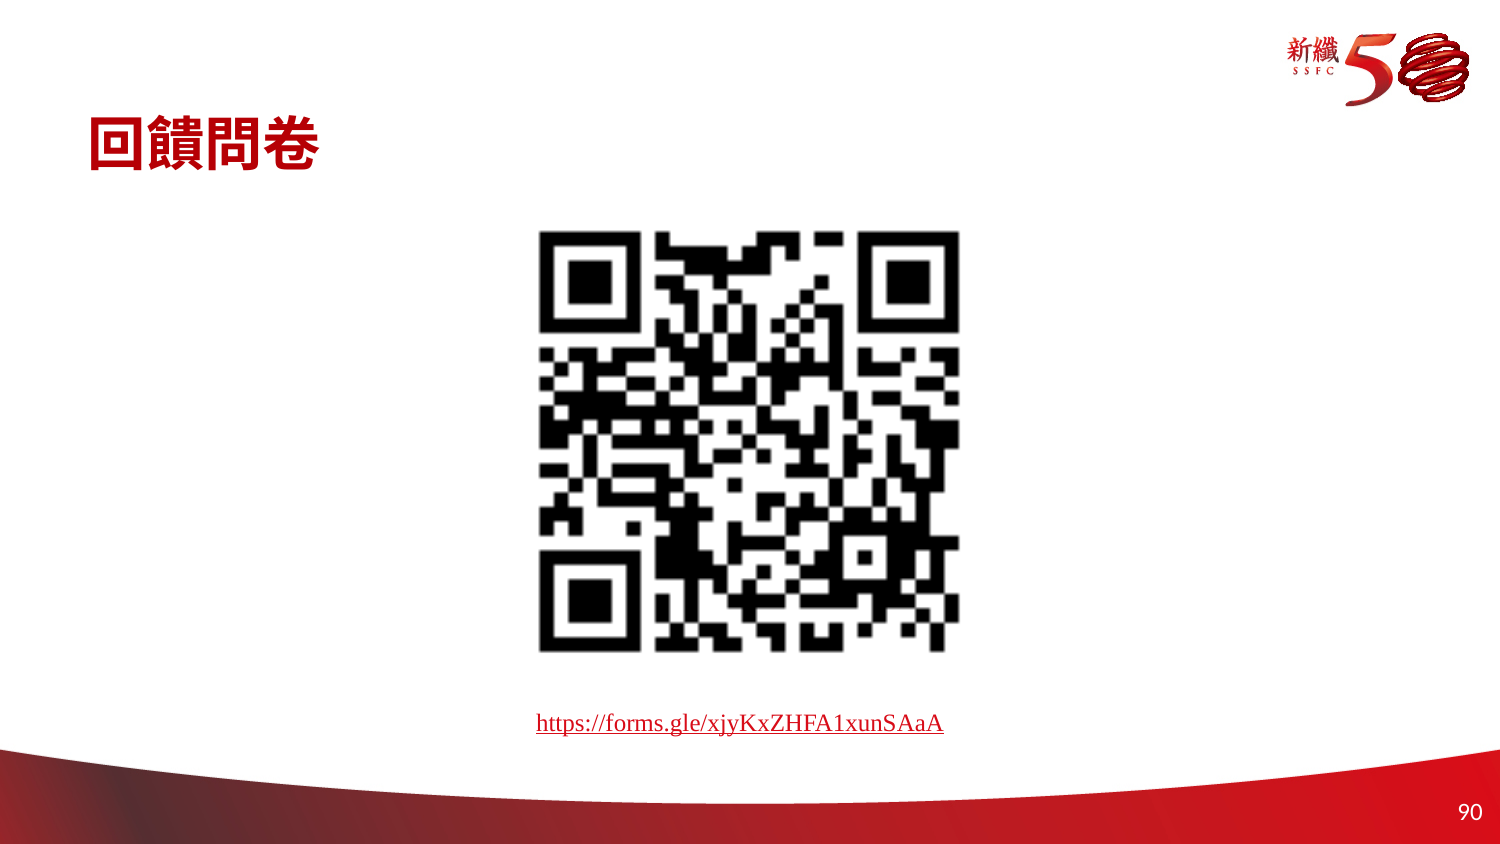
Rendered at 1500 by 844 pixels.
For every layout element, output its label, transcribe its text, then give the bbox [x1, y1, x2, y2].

slide_number 89 [1156, 788, 1495, 833]
picture [0, 0, 1500, 844]
text_box https://forms.gle/xjyKxZHFA1xunSAaA [521, 699, 982, 744]
title 回饋問卷 [76, 76, 1427, 217]
